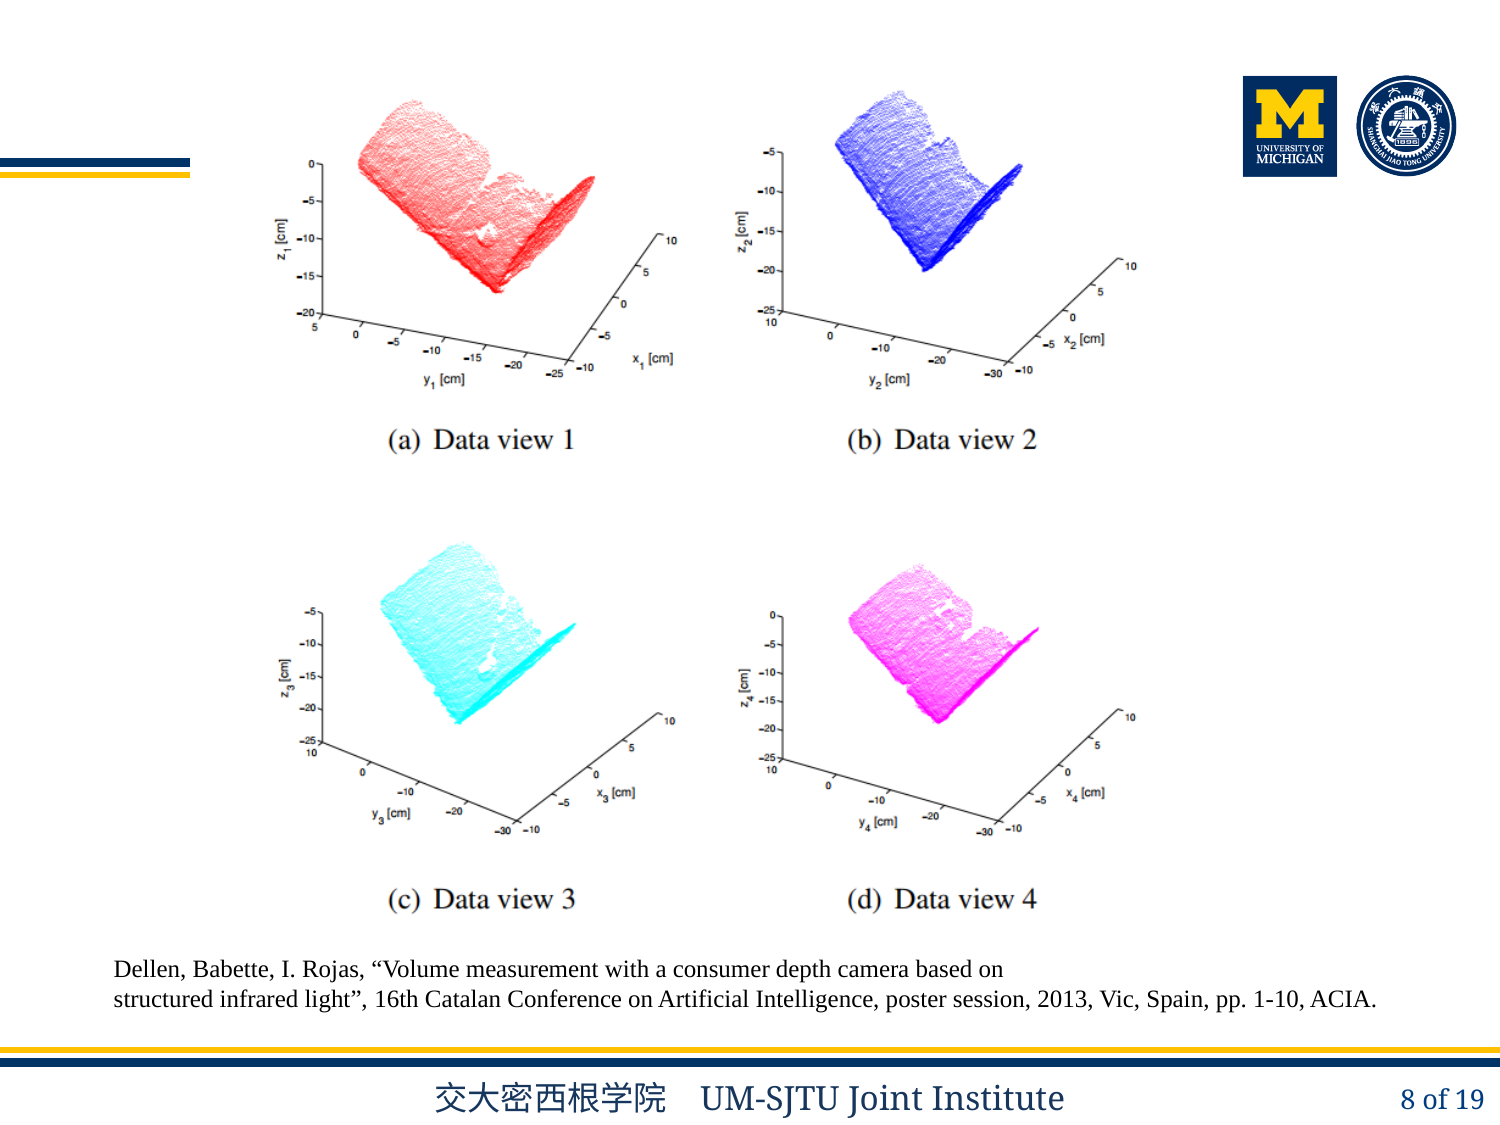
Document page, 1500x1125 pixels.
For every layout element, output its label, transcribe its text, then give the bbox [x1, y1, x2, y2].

picture [190, 53, 1208, 951]
slide_number ‹#› of 19 [1363, 1074, 1500, 1125]
text_box Dellen, Babette, I. Rojas, “Volume measurement with a consumer depth camera based on structured infrared light”, 16th Catalan Conference on Artificial Intelligence, poster session, 2013, Vic, Spain, pp. 1-10, ACIA. [98, 937, 1402, 1024]
picture [1228, 68, 1463, 182]
